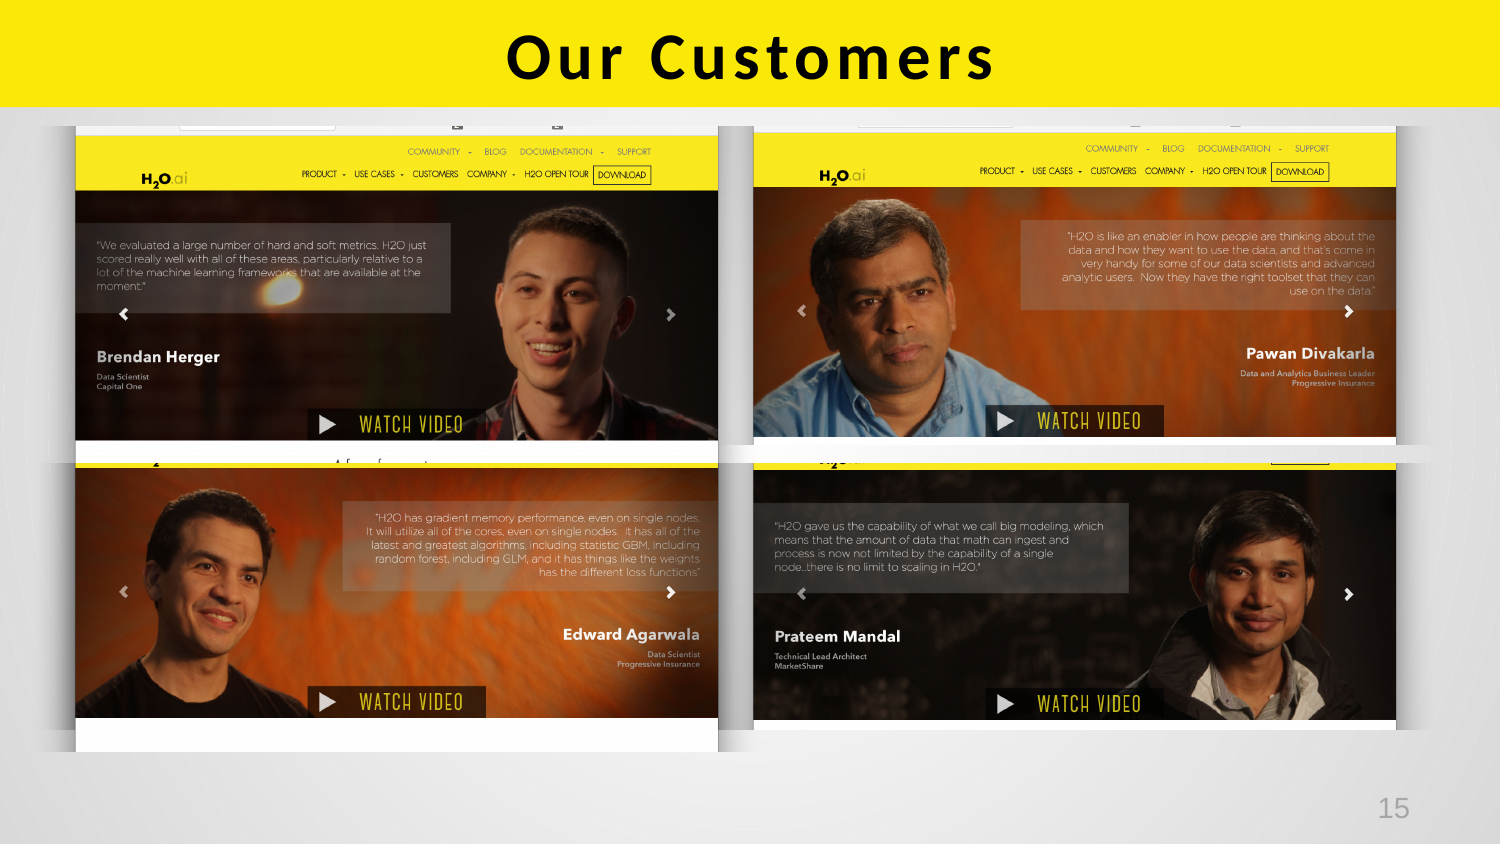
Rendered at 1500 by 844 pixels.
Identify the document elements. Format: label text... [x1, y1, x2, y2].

picture [24, 125, 1447, 752]
slide_number 15 [1074, 782, 1425, 827]
title Our Customers [75, 0, 1425, 108]
